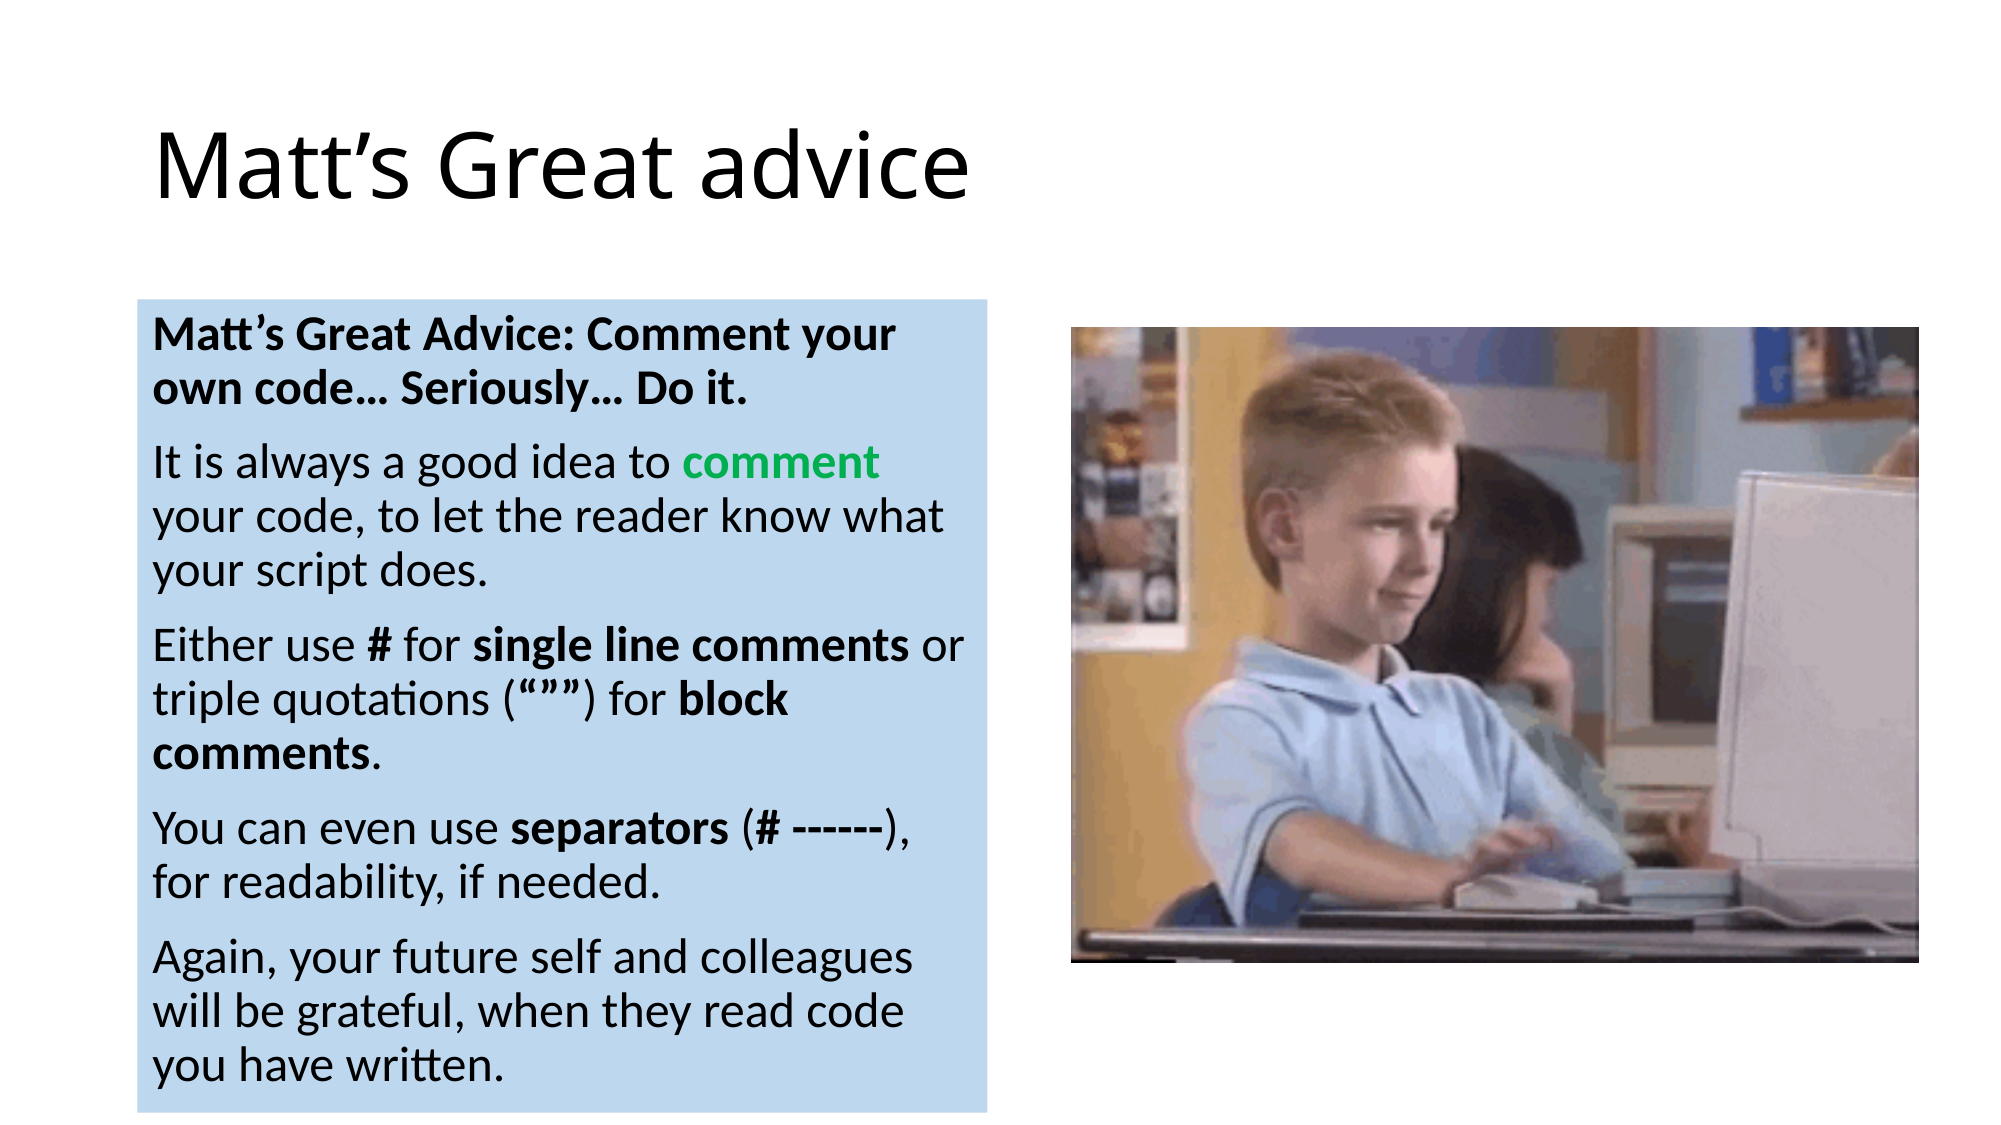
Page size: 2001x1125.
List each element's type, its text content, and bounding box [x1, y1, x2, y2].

list Matt’s Great Advice: Comment your own code… Seriously… Do it. It is always a good idea to comment your code, to let the reader know what your script does. Either use # for single line comments or triple quotations (“””) for block comments. You can even use separators (# ------), for readability, if needed. Again, your future self and colleagues will be grateful, when they read code you have written. [137, 299, 988, 1113]
title Matt’s Great advice [137, 59, 1863, 278]
picture [1071, 327, 1919, 963]
